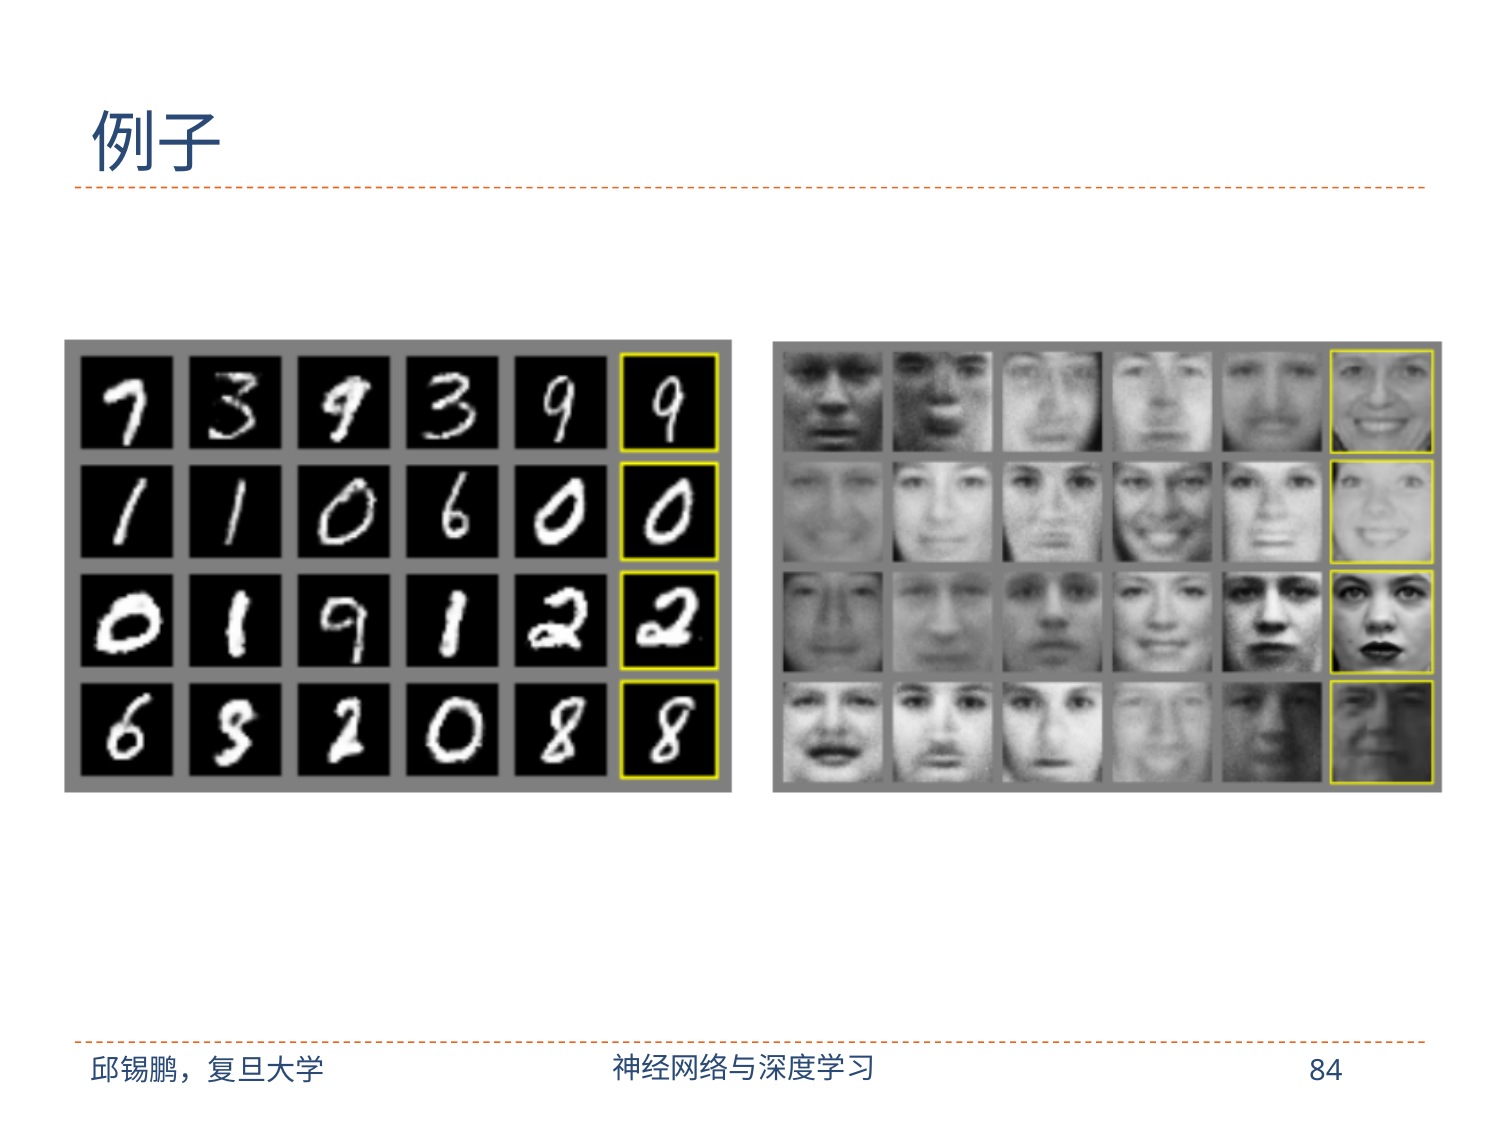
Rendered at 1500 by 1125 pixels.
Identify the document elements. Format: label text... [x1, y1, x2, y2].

title 例子 [75, 24, 1425, 188]
picture [47, 324, 1453, 801]
